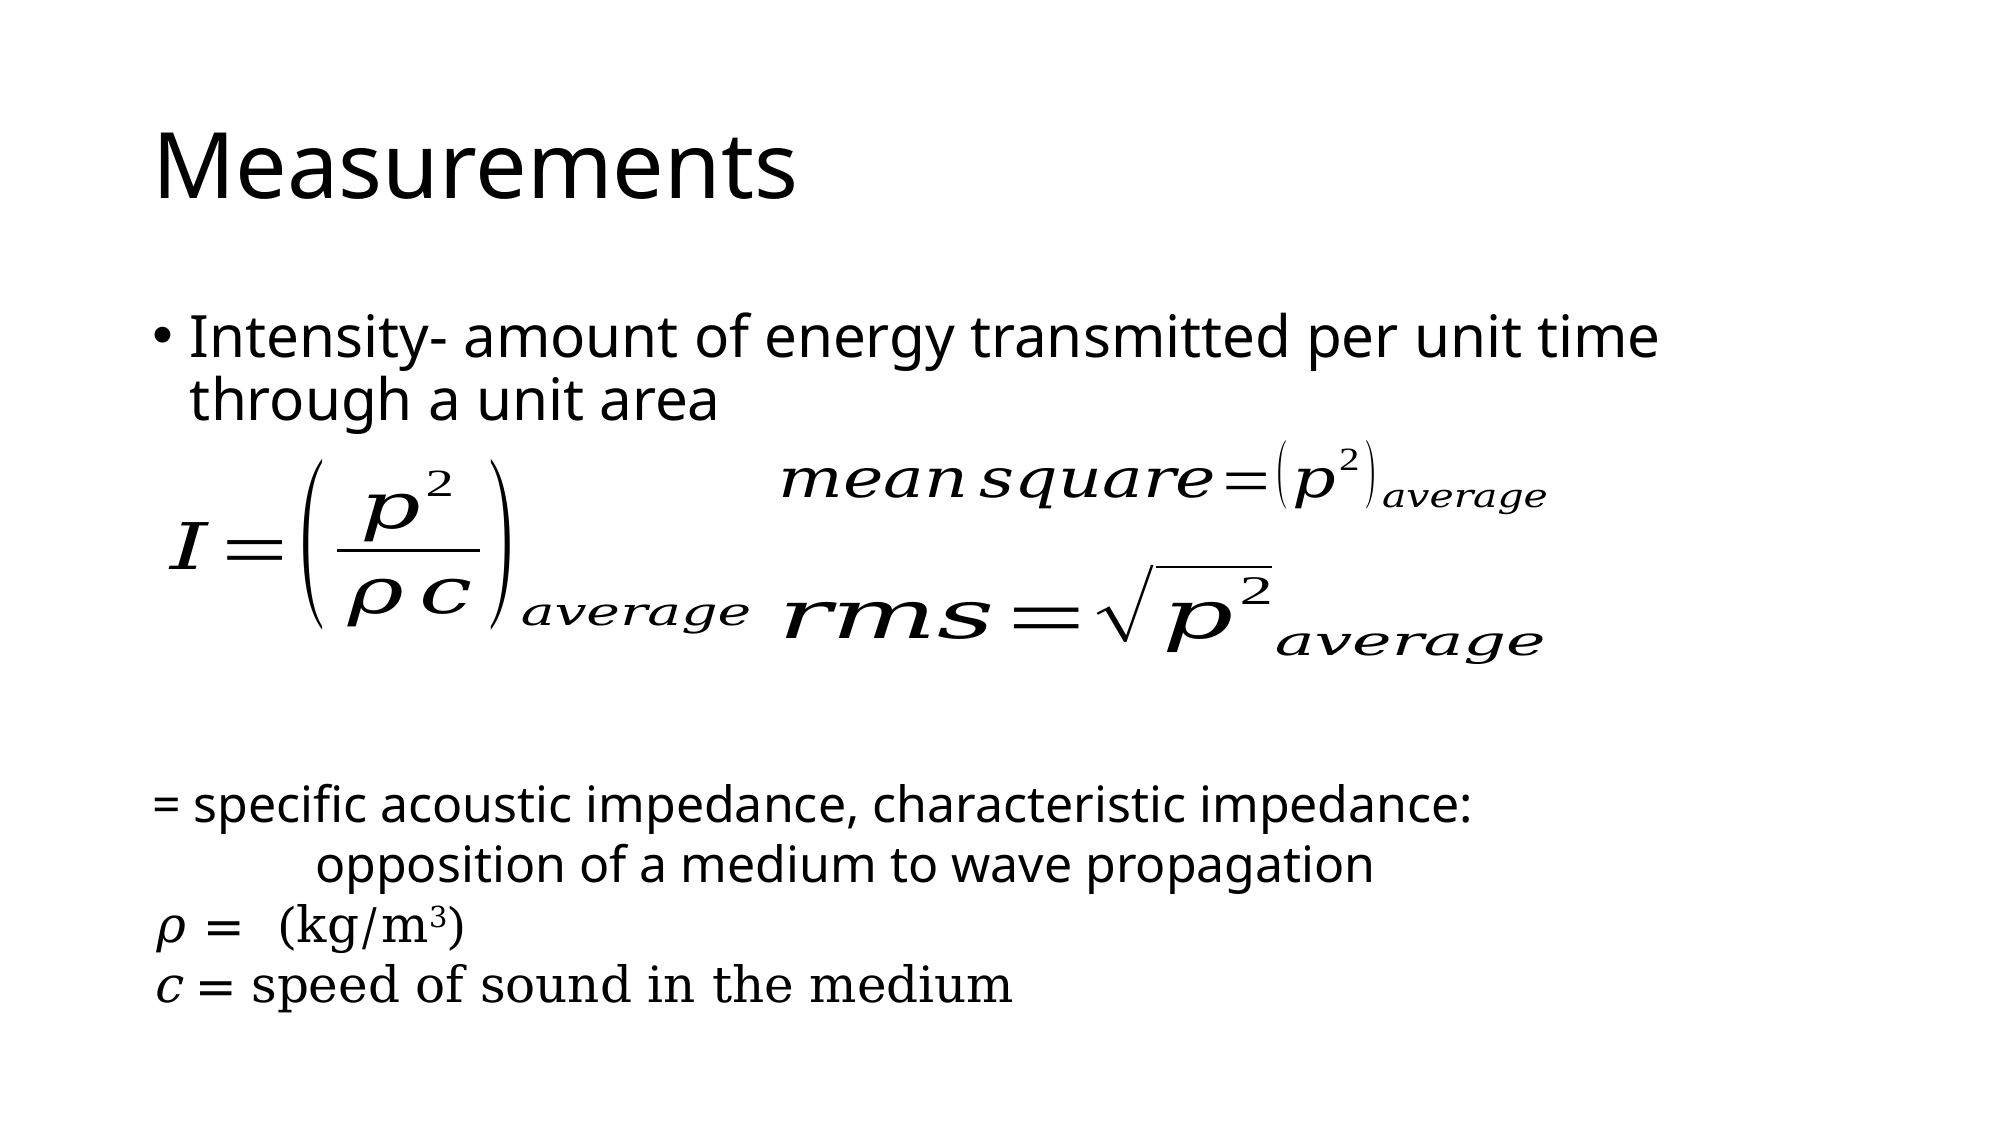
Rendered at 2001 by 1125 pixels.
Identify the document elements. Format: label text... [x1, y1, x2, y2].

list Intensity- amount of energy transmitted per unit time through a unit area [137, 299, 1863, 1014]
title Measurements [137, 59, 1863, 278]
